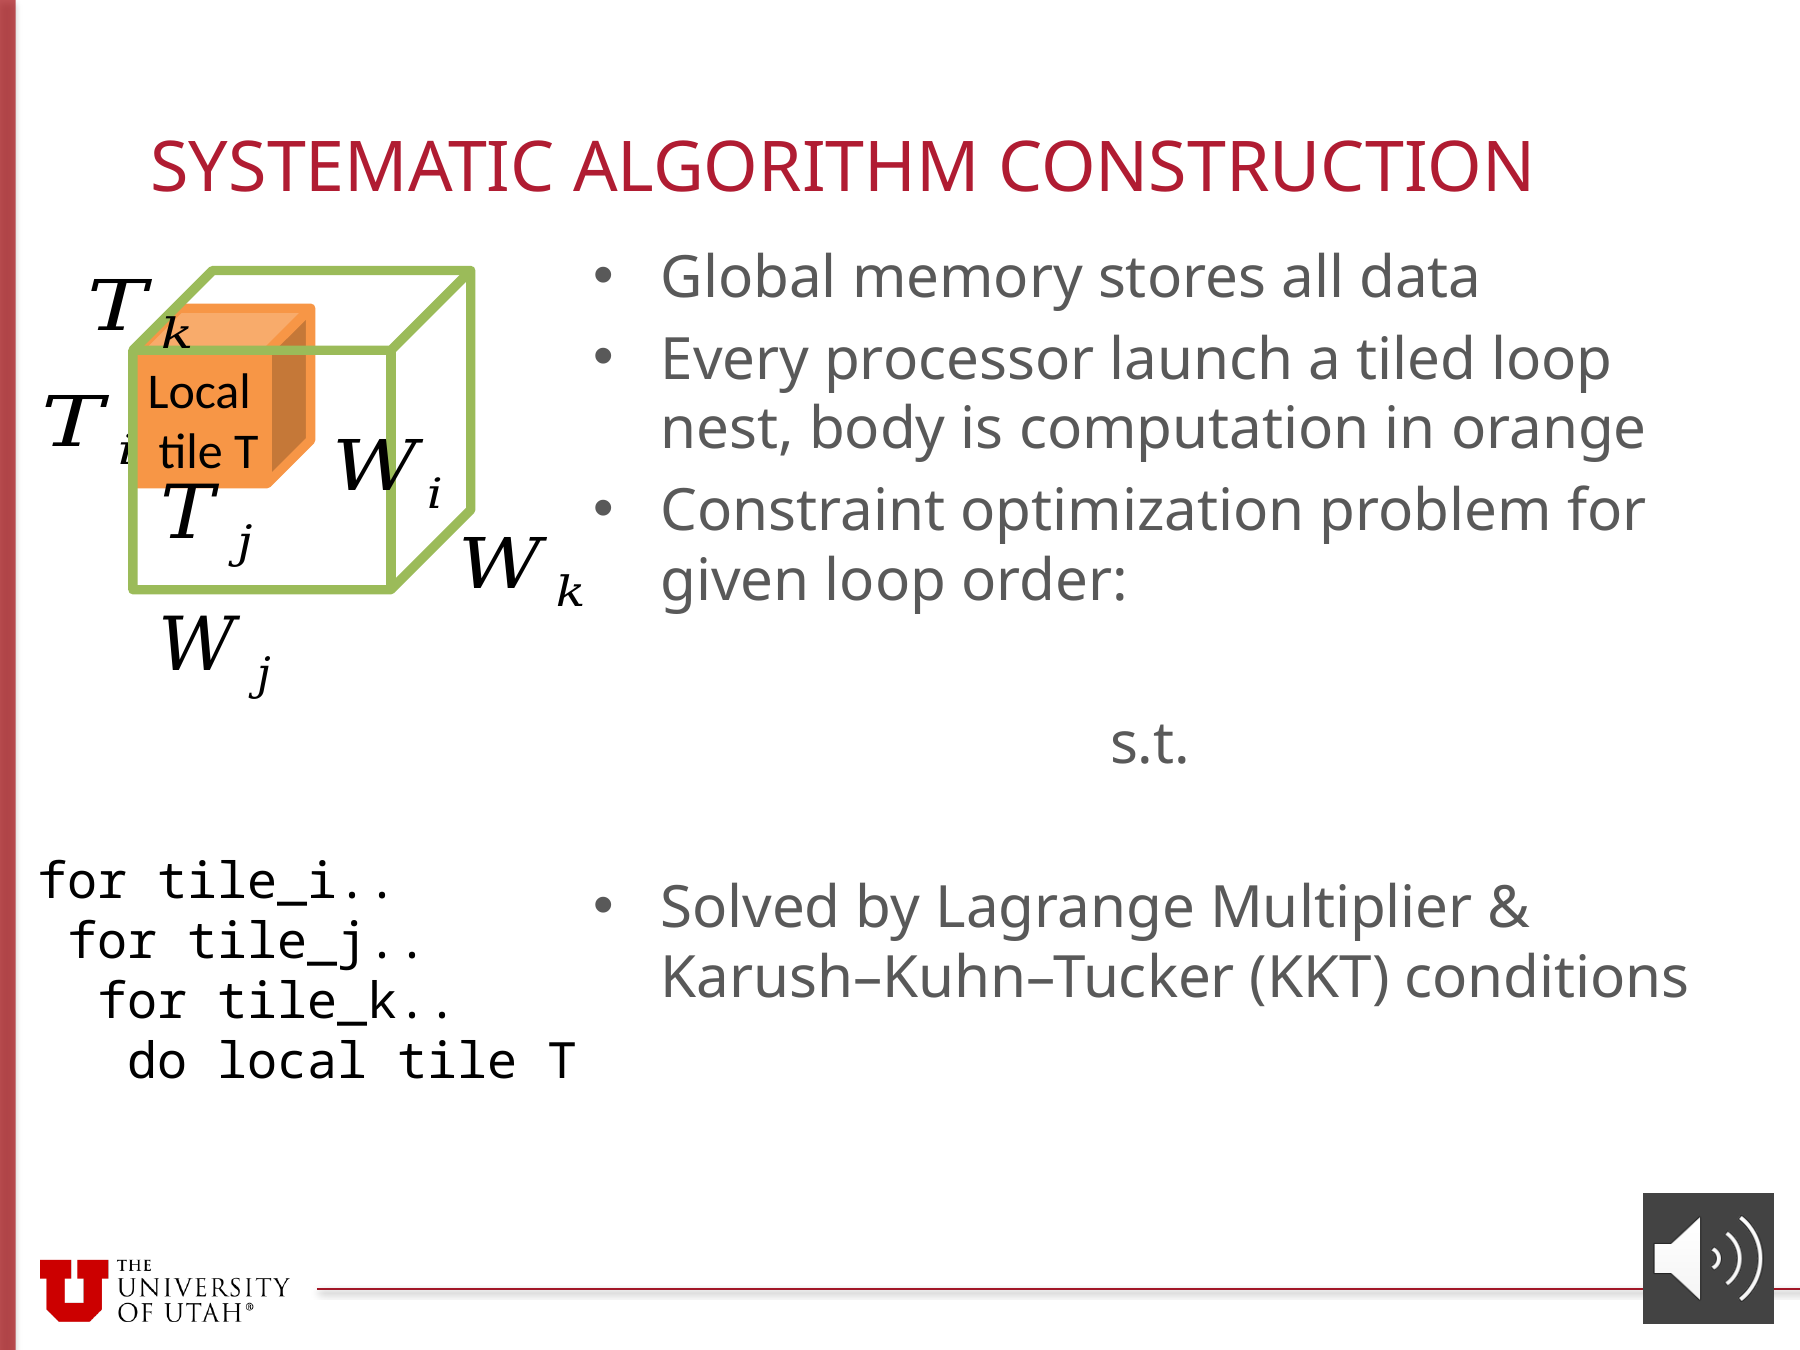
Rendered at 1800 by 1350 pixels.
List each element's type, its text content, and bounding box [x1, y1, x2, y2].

text_box [132, 270, 471, 590]
picture [40, 1166, 290, 1350]
picture [1641, 1191, 1776, 1326]
text_box Local tile T [132, 350, 285, 486]
title Systematic algorithm construction [135, 113, 1710, 223]
text_box for tile_i.. for tile_j.. for tile_k.. do local tile T [22, 841, 634, 1096]
